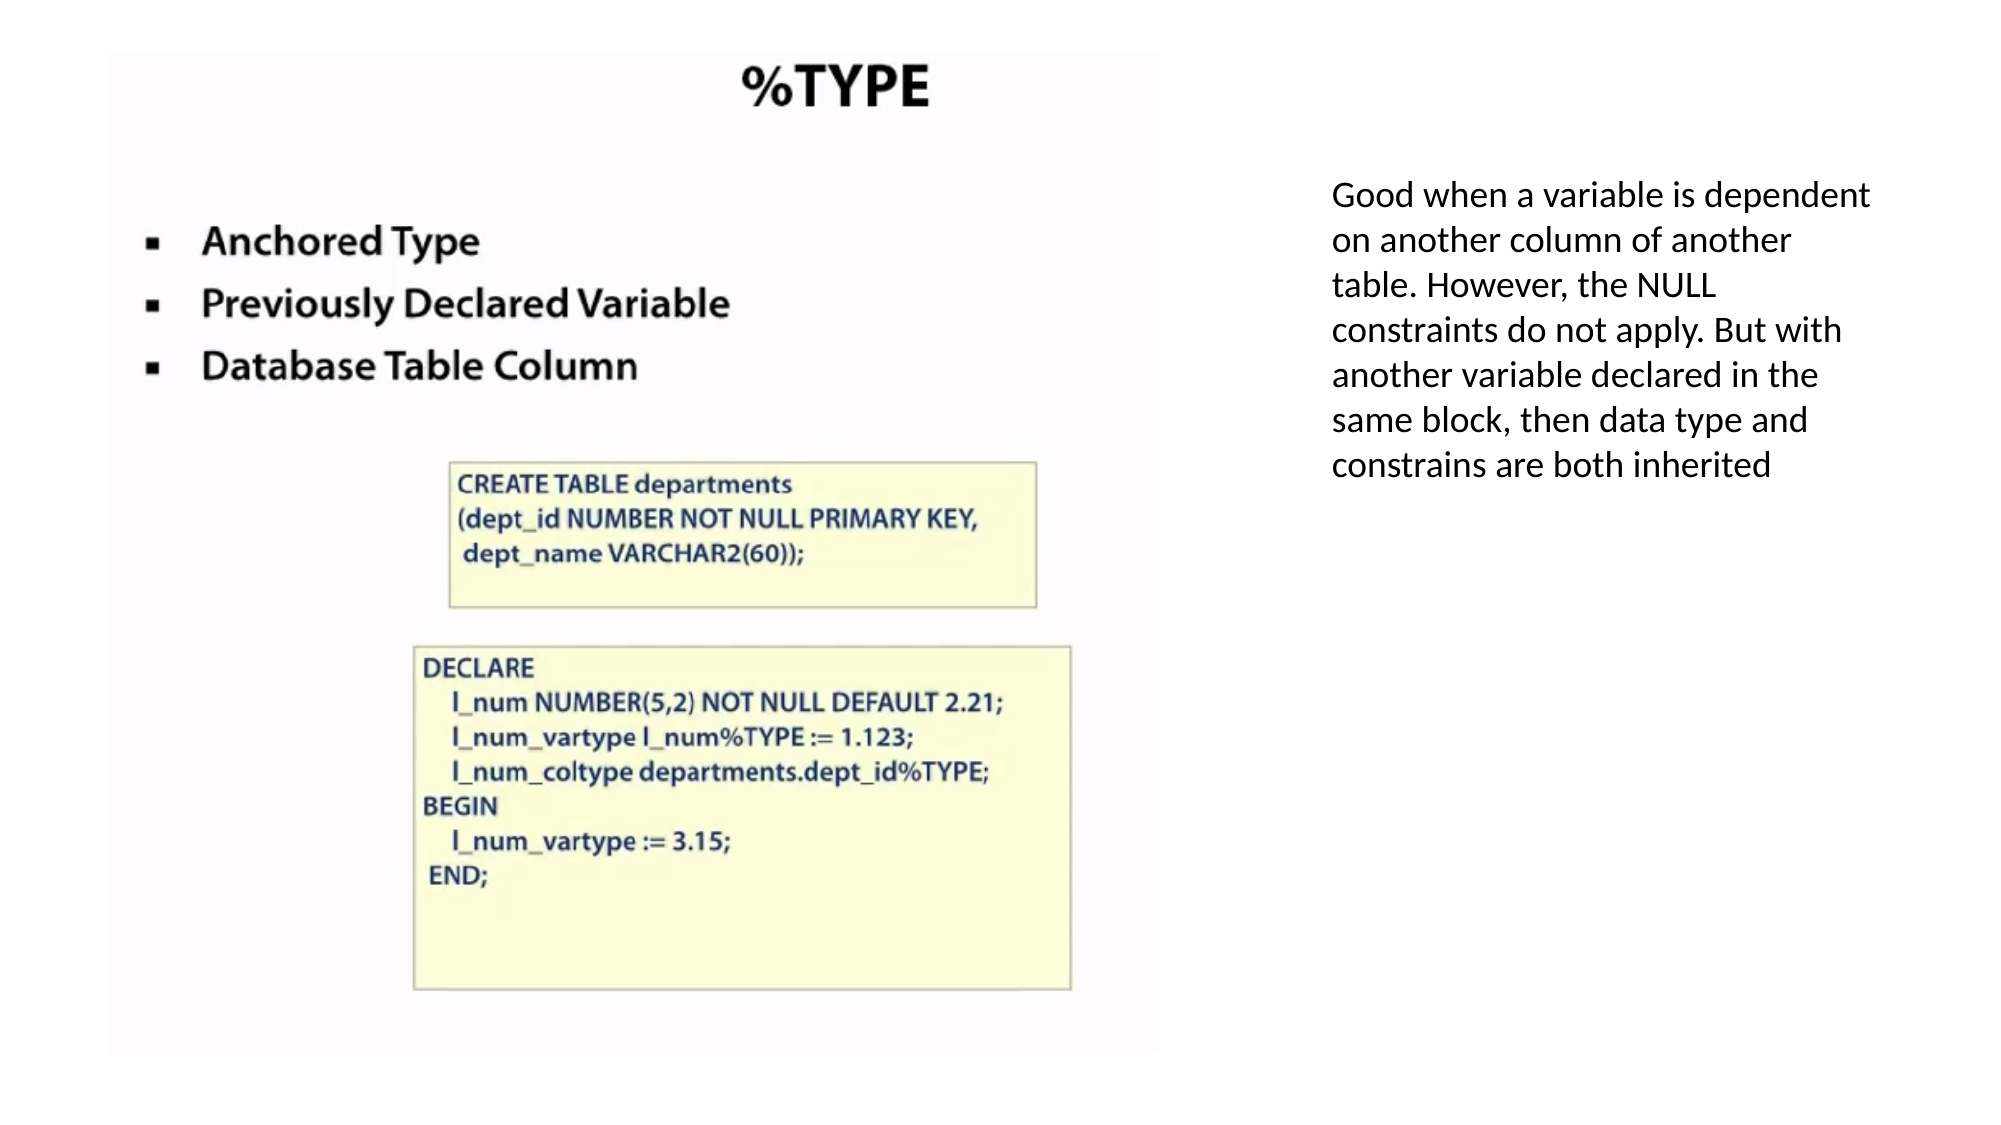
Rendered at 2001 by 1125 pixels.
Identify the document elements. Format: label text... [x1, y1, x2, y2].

picture [108, 54, 1160, 1054]
text_box Good when a variable is dependent on another column of another table. However, the NULL constraints do not apply. But with another variable declared in the same block, then data type and constrains are both inherited [1317, 162, 1889, 493]
